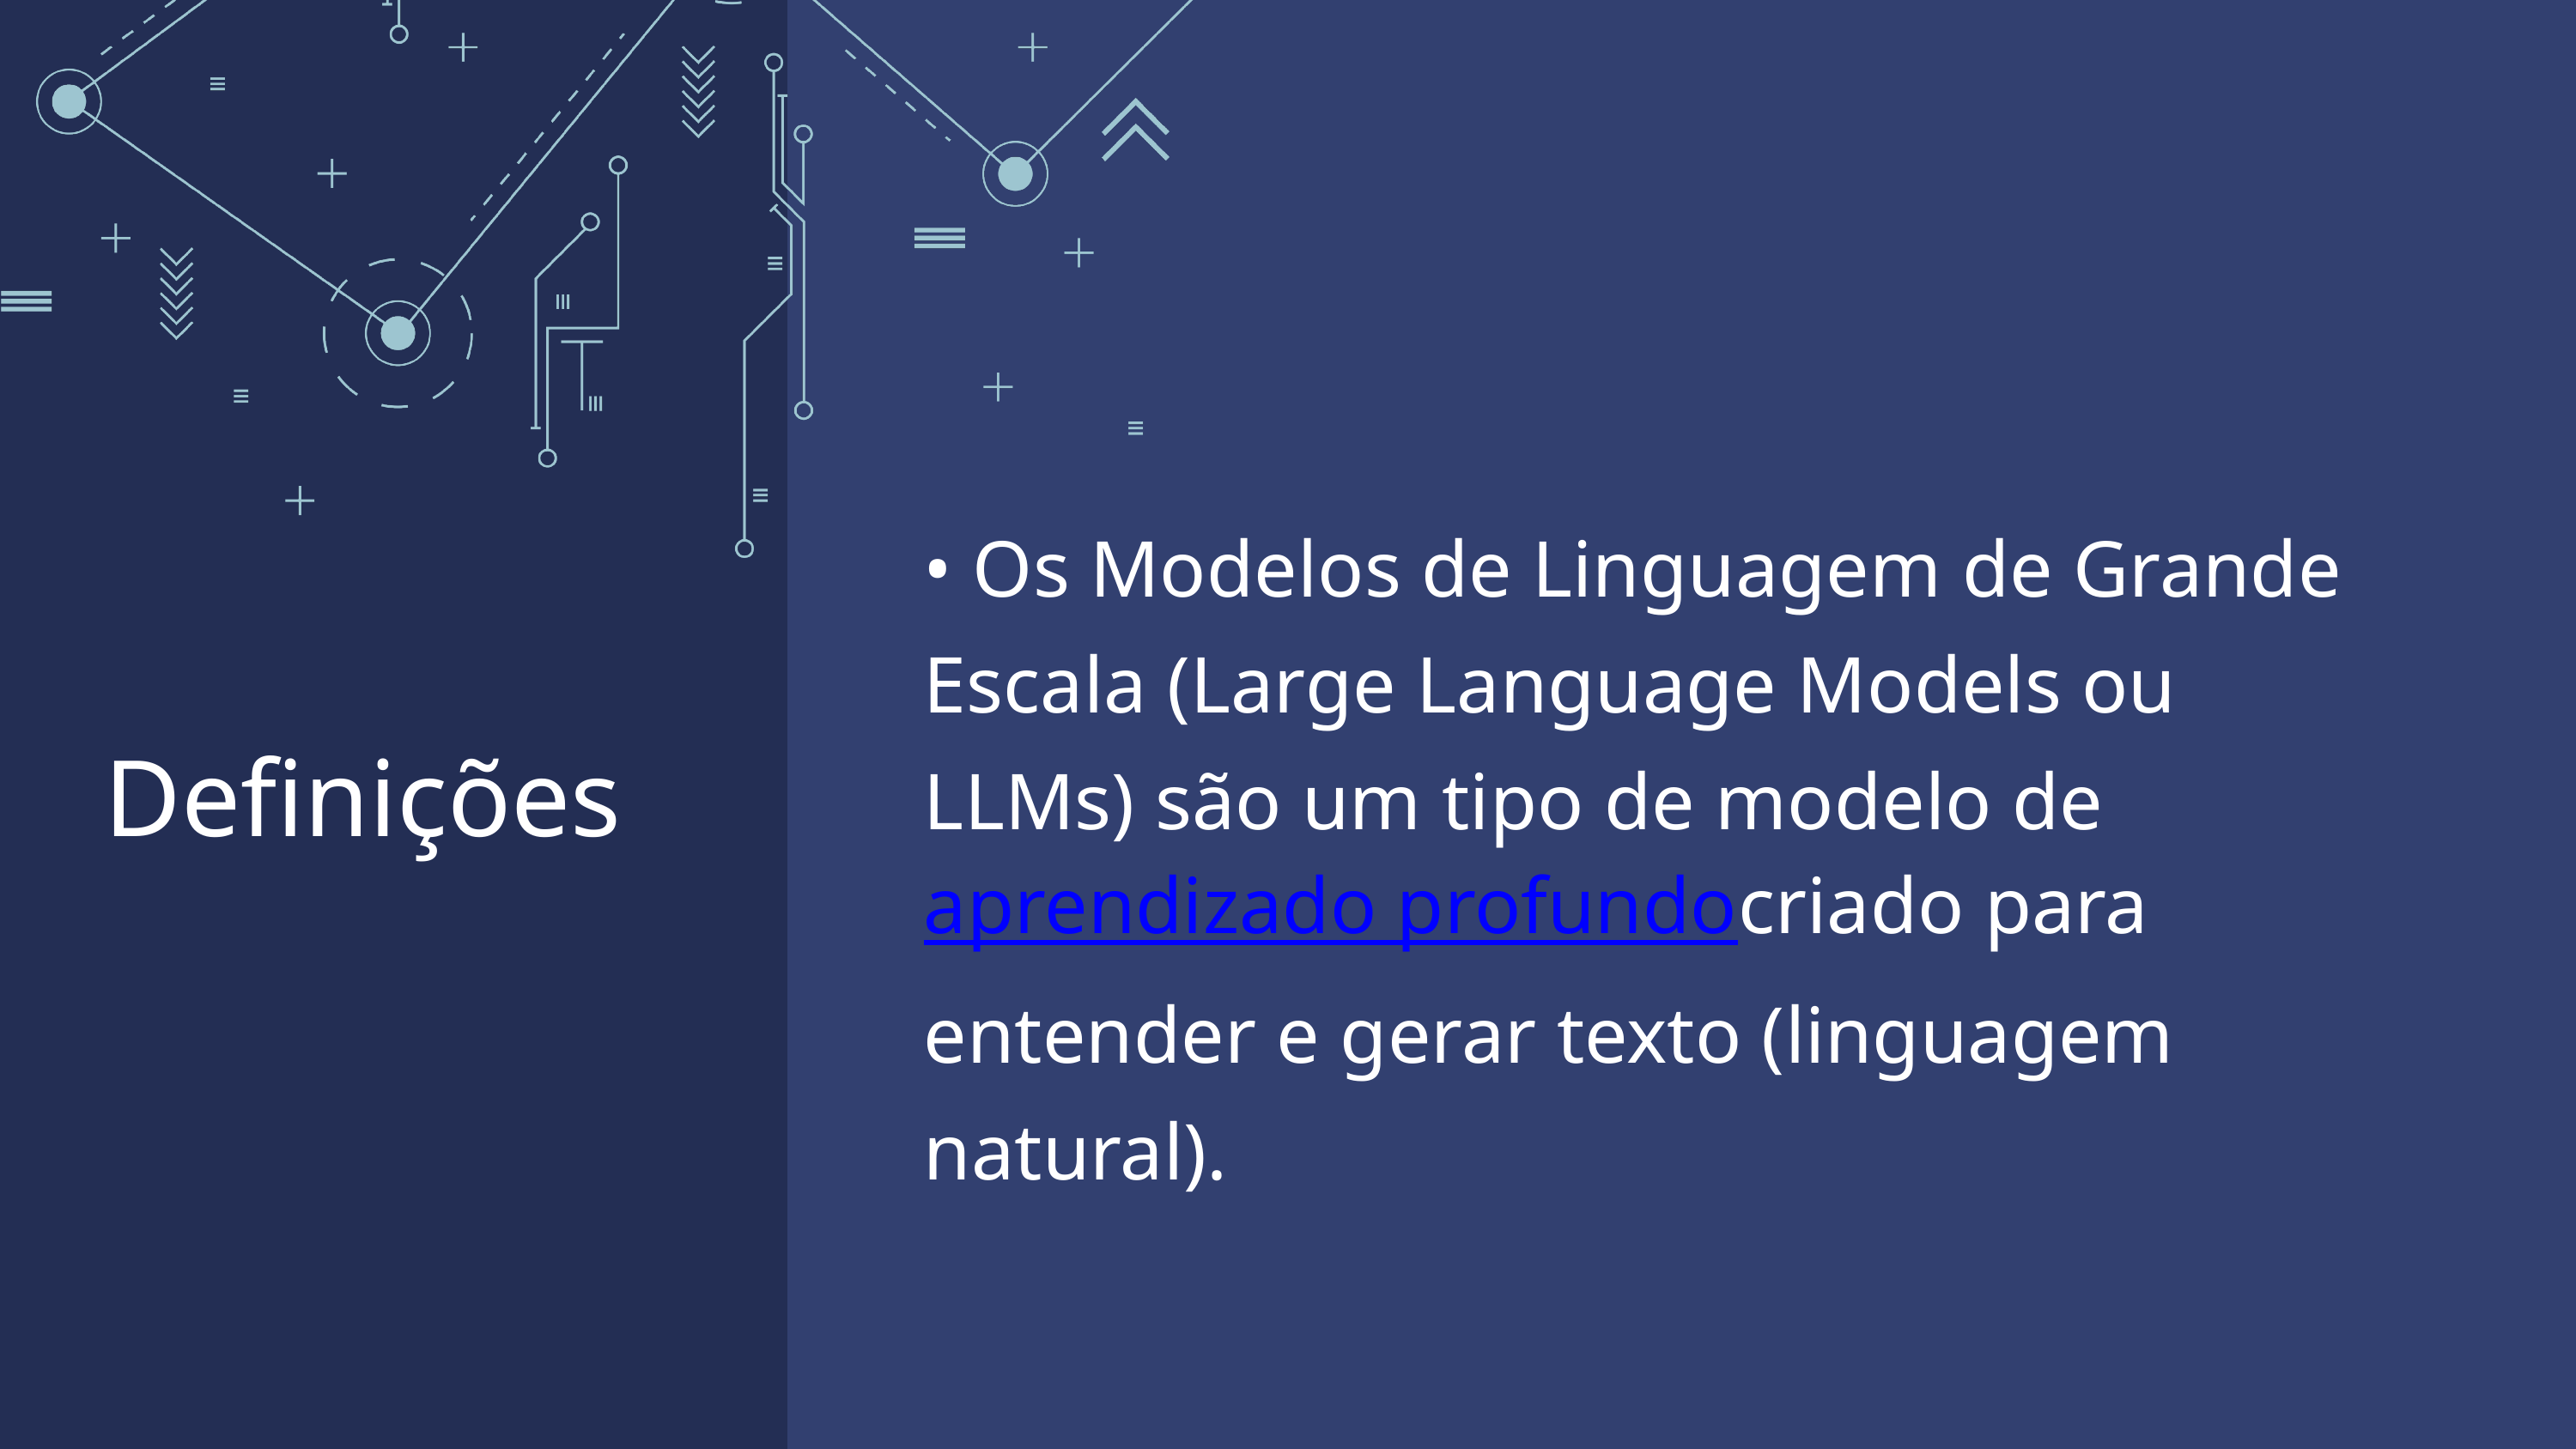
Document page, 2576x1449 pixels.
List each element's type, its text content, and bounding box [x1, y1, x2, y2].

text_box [0, 0, 788, 1449]
text_box • Os Modelos de Linguagem de Grande Escala (Large Language Models ou LLMs) são um tipo de modelo de aprendizado profundocriado para entender e gerar texto (linguagem natural). [923, 495, 2365, 1312]
text_box [788, 0, 1211, 558]
